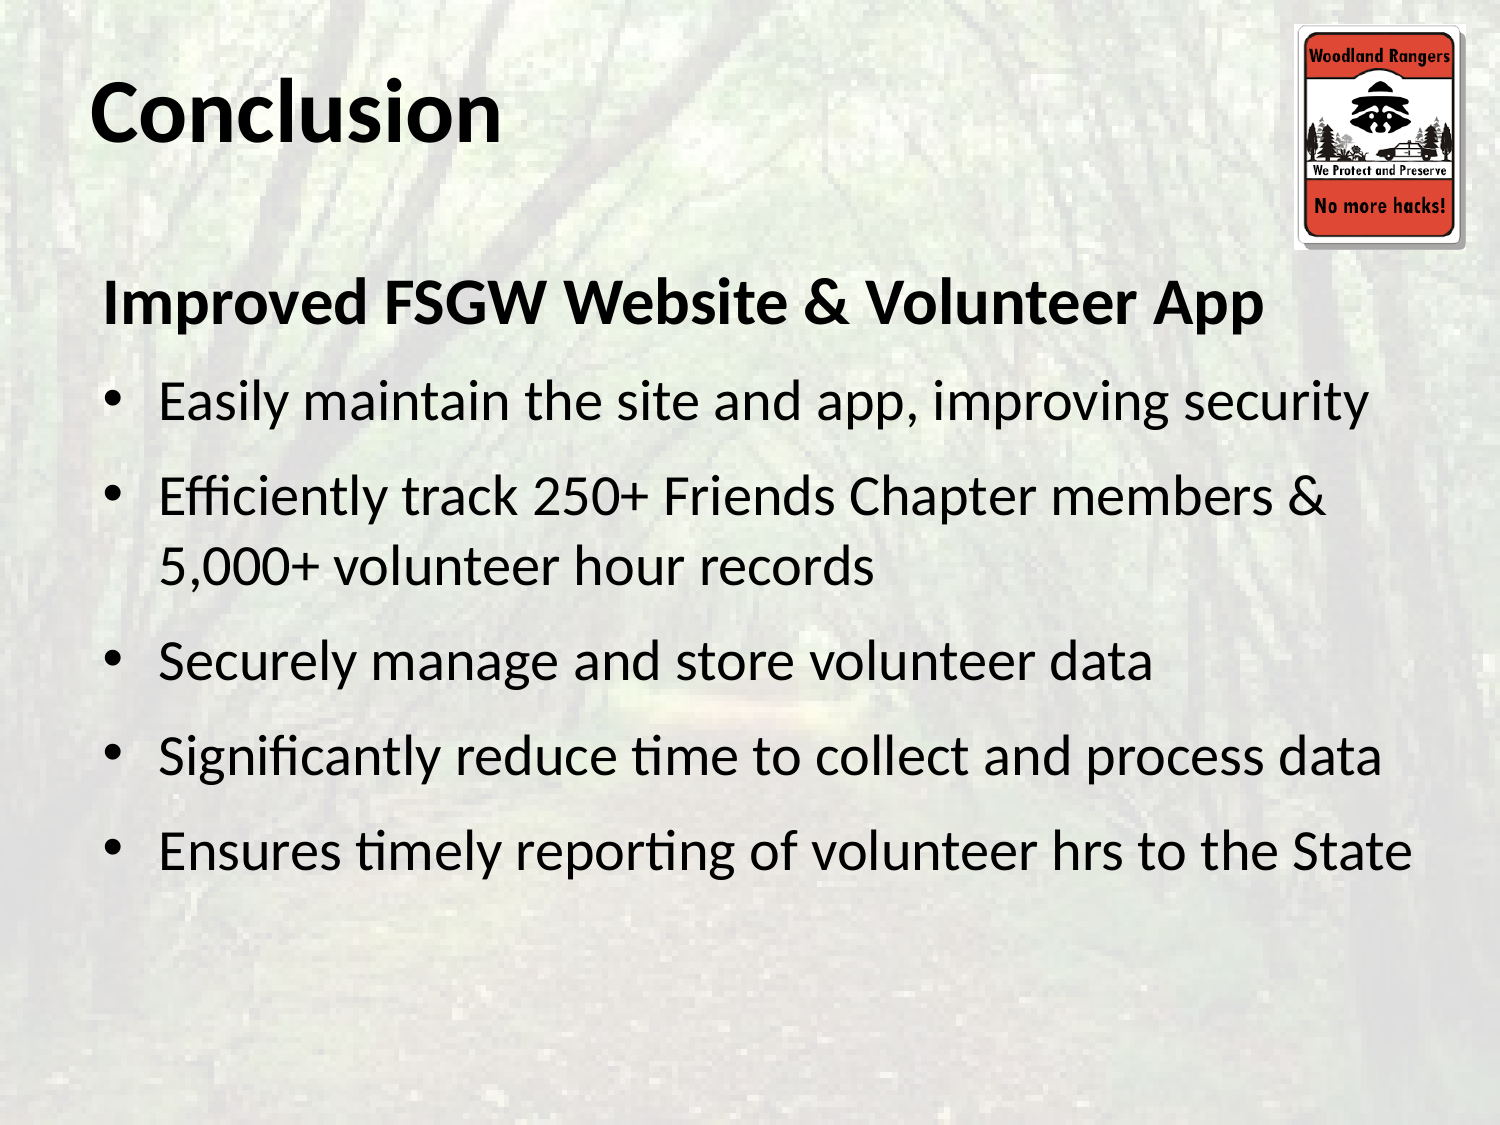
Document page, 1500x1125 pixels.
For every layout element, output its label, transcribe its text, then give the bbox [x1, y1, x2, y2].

list Improved FSGW Website & Volunteer App Easily maintain the site and app, improving security Efficiently track 250+ Friends Chapter members & 5,000+ volunteer hour records Securely manage and store volunteer data Significantly reduce time to collect and process data Ensures timely reporting of volunteer hrs to the State [87, 249, 1457, 1000]
picture [1294, 24, 1466, 250]
title Conclusion [75, 12, 1350, 200]
